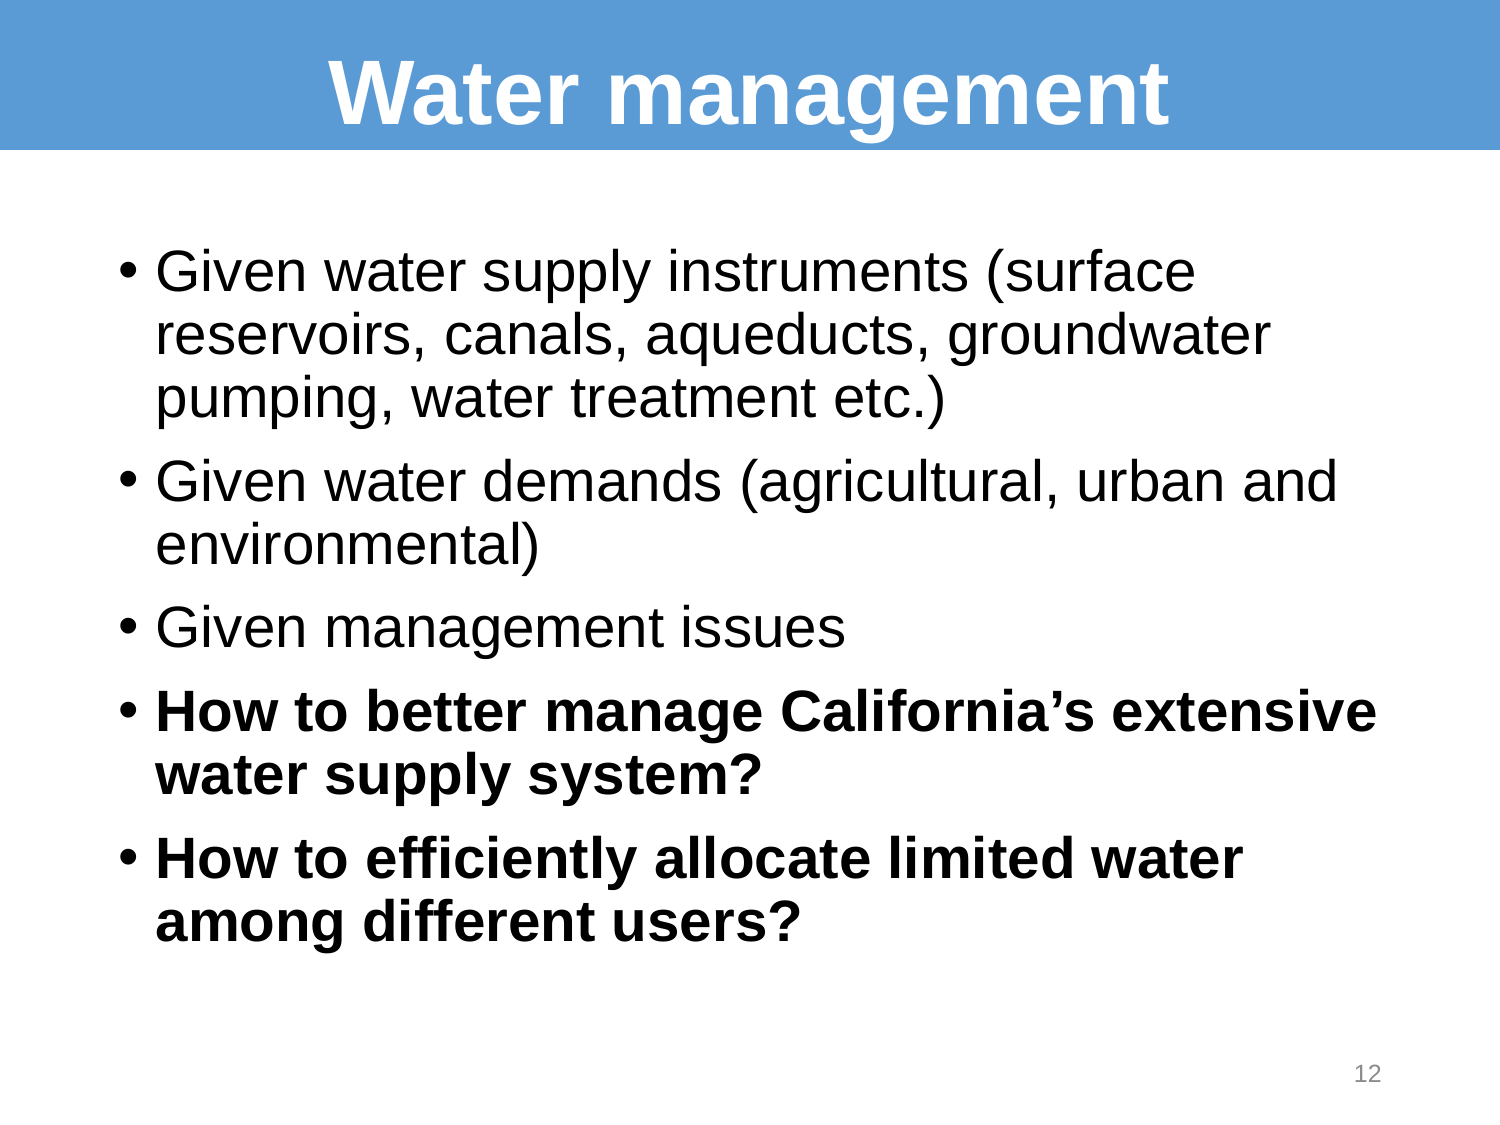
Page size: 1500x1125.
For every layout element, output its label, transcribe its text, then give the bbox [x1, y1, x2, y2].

slide_number 12 [1059, 1042, 1397, 1103]
list Given water supply instruments (surface reservoirs, canals, aqueducts, groundwater pumping, water treatment etc.) Given water demands (agricultural, urban and environmental) Given management issues How to better manage California’s extensive water supply system? How to efficiently allocate limited water among different users? [103, 233, 1397, 1014]
title Water management [0, 0, 1500, 150]
